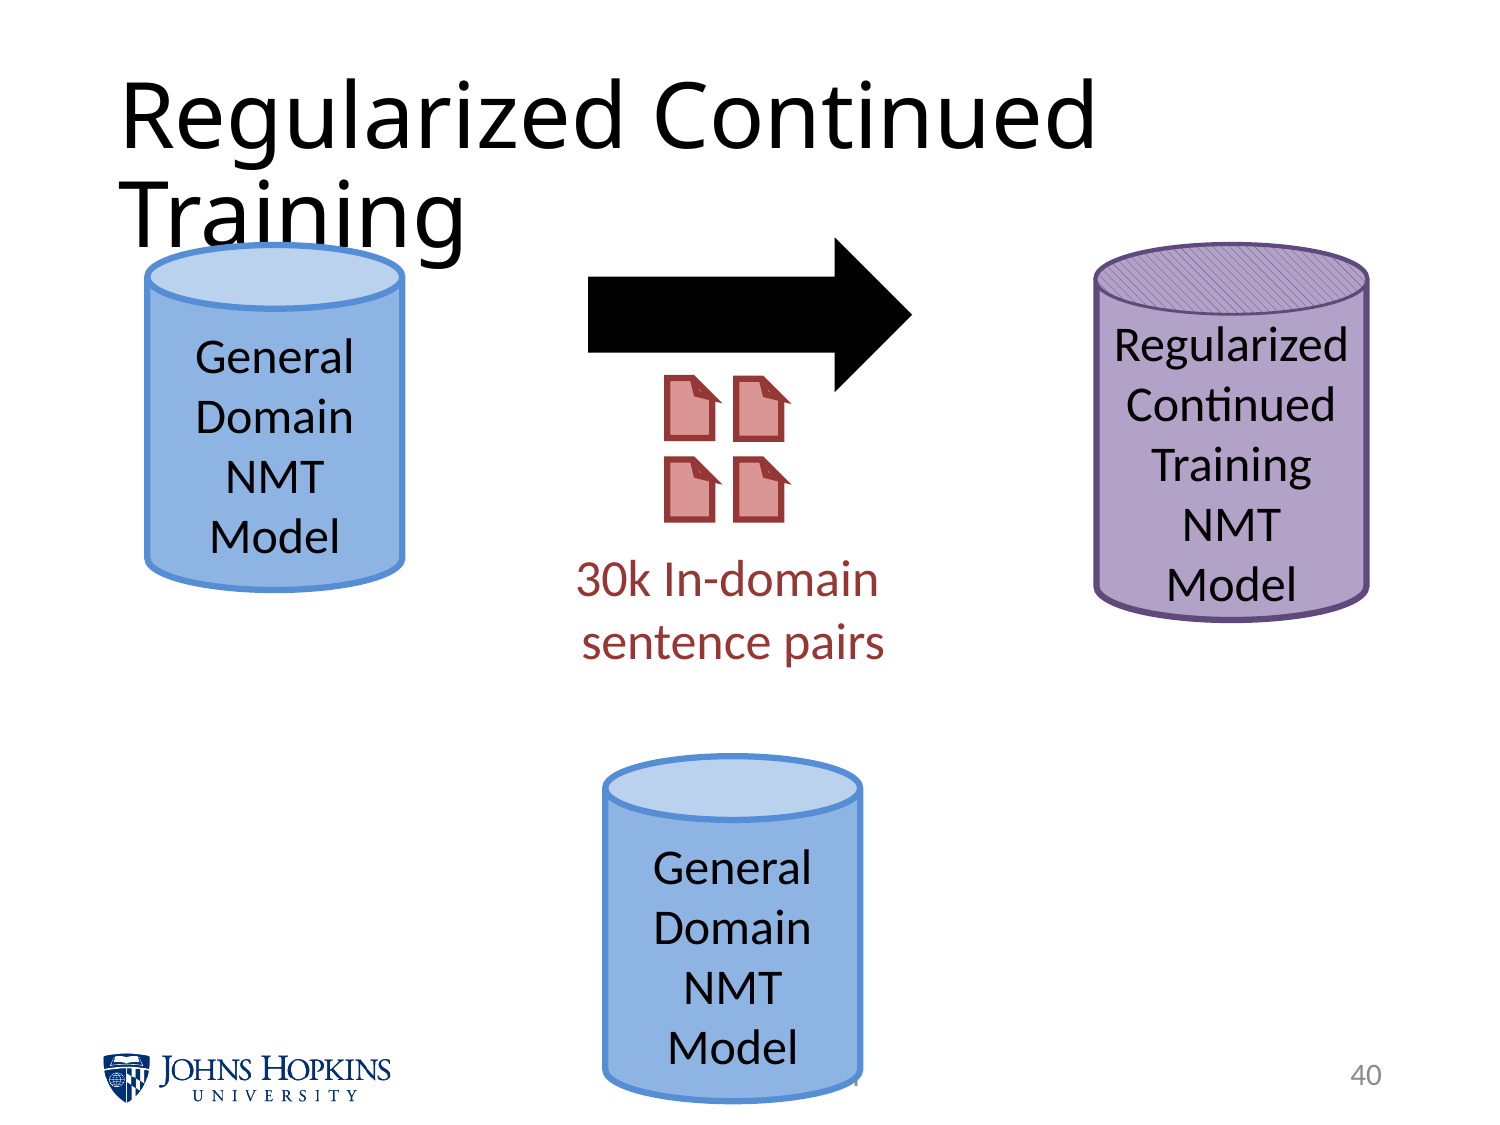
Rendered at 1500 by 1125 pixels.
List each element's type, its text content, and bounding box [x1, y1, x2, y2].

text_box [590, 242, 910, 388]
text_box Regularized Continued Training NMT Model [1095, 282, 1367, 621]
title Regularized Continued Training [103, 59, 1397, 278]
text_box General Domain NMT Model [146, 244, 403, 591]
text_box [1095, 243, 1368, 315]
text_box 30k In-domain sentence pairs [514, 537, 941, 677]
text_box [735, 378, 784, 440]
slide_number 39 [1059, 1042, 1397, 1103]
footer Huda Khayrallah [496, 1042, 1004, 1103]
text_box [666, 377, 715, 439]
text_box [666, 458, 715, 520]
text_box [735, 458, 784, 520]
text_box General Domain NMT Model [604, 755, 861, 1102]
